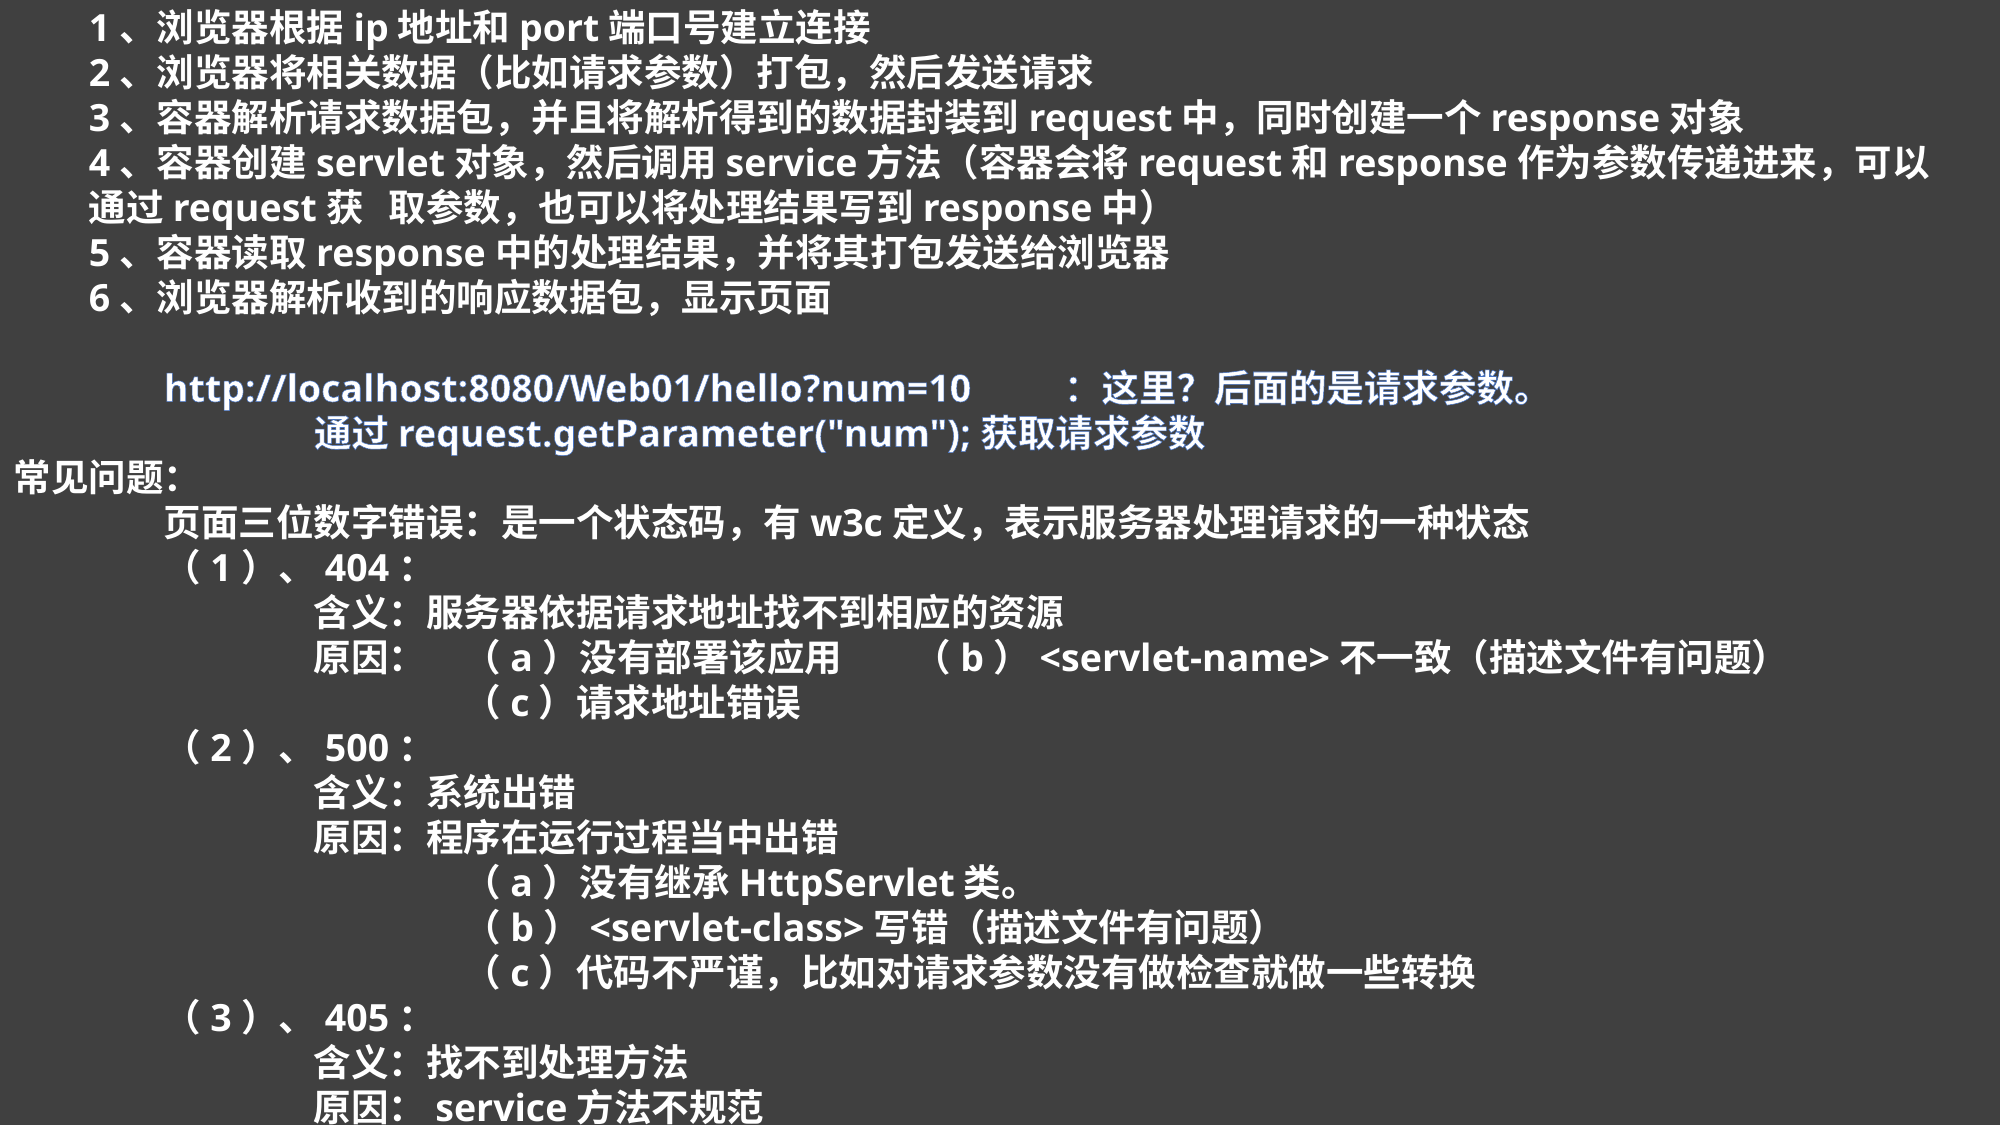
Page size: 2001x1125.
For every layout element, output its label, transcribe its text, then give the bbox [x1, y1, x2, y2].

text_box 1、浏览器根据ip地址和port端口号建立连接 2、浏览器将相关数据（比如请求参数）打包，然后发送请求 3、容器解析请求数据包，并且将解析得到的数据封装到request中，同时创建一个response对象 4、容器创建servlet对象，然后调用service方法（容器会将request和response作为参数传递进来，可以通过request获 取参数，也可以将处理结果写到response中） 5、容器读取response中的处理结果，并将其打包发送给浏览器 6、浏览器解析收到的响应数据包，显示页面 http://localhost:8080/Web01/hello?num=10 ：这里？后面的是请求参数。 通过request.getParameter("num");获取请求参数 常见问题： 页面三位数字错误：是一个状态码，有w3c定义，表示服务器处理请求的一种状态 （1）、404： 含义：服务器依据请求地址找不到相应的资源 原因： （a）没有部署该应用 （b）<servlet-name>不一致（描述文件有问题） （c）请求地址错误 （2）、500： 含义：系统出错 原因：程序在运行过程当中出错 （a）没有继承HttpServlet类。 （b）<servlet-class>写错（描述文件有问题） （c）代码不严谨，比如对请求参数没有做检查就做一些转换 （3）、405： 含义：找不到处理方法 原因：service方法不规范 [0, 0, 1973, 1125]
